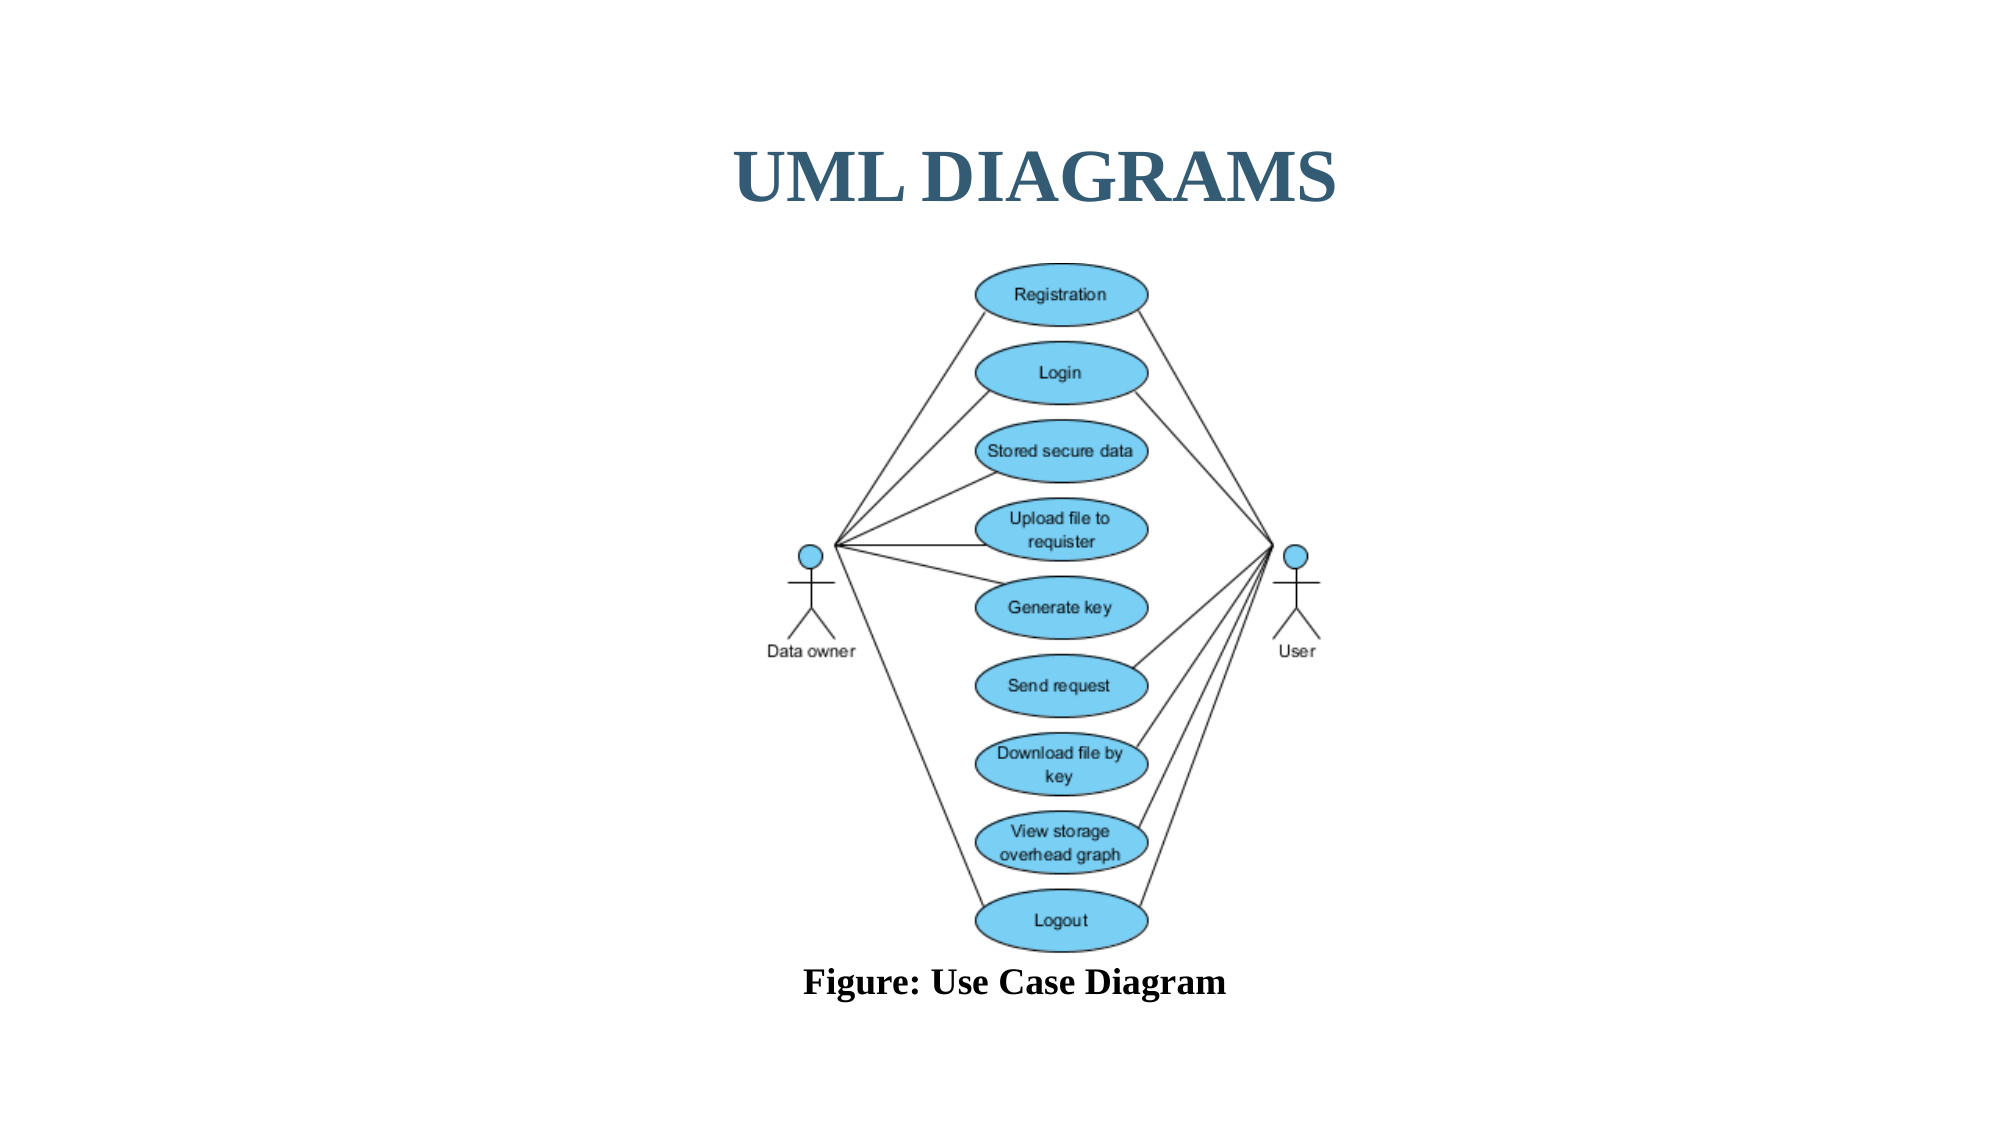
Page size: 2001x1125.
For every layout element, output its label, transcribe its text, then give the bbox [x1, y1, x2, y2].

text_box UML DIAGRAMS [255, 55, 1666, 209]
picture [764, 262, 1333, 964]
text_box Figure: Use Case Diagram [743, 949, 1287, 1010]
